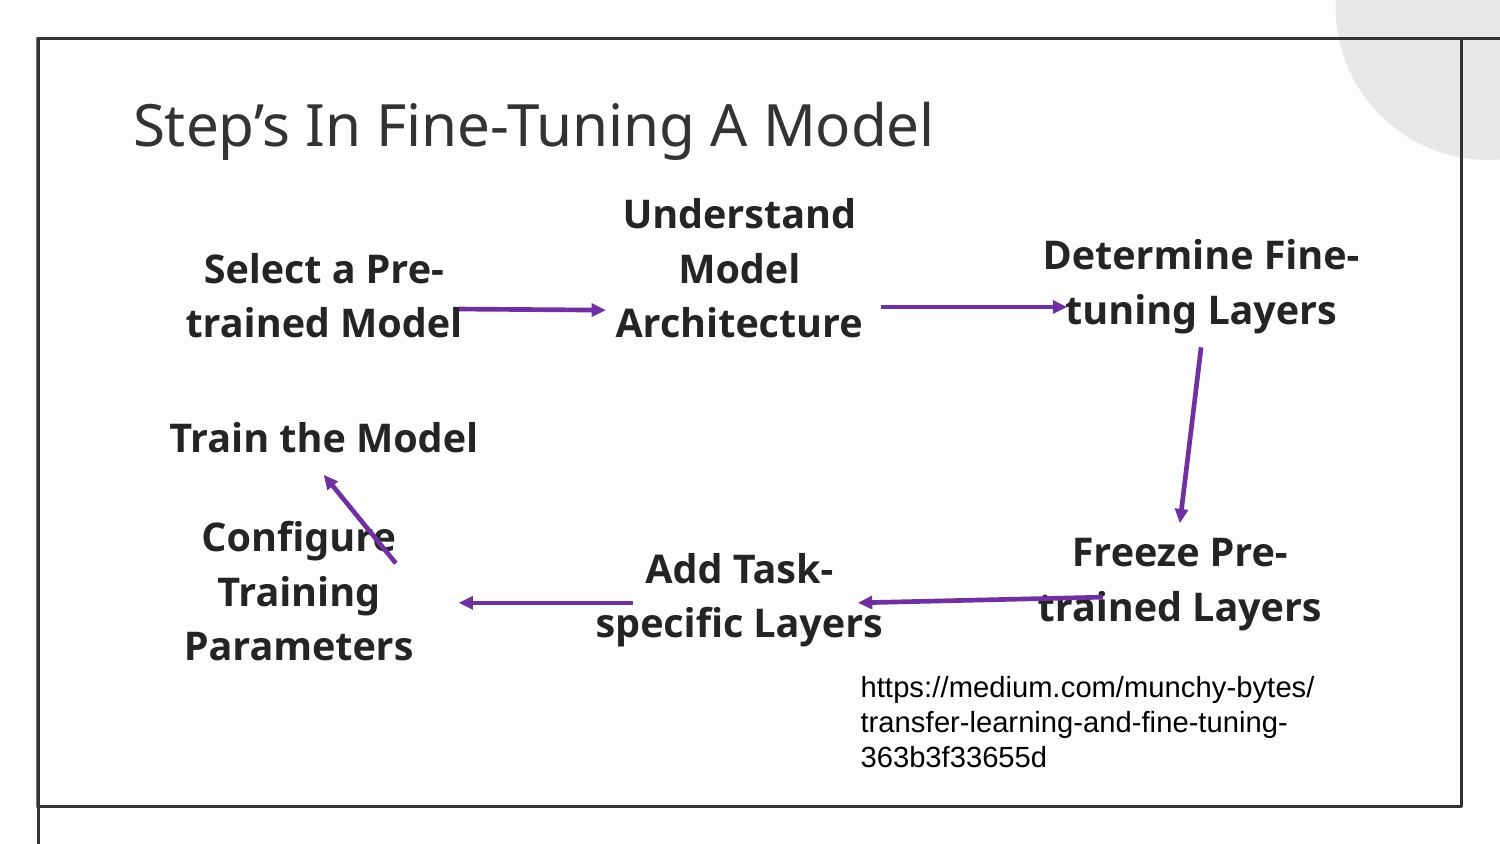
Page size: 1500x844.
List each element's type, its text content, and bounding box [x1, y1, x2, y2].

text_box https://medium.com/munchy-bytes/transfer-learning-and-fine-tuning-363b3f33655d [845, 660, 1382, 781]
subtitle Select a Pre-trained Model [143, 279, 505, 361]
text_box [1179, 347, 1202, 524]
title Step’s In Fine-Tuning A Model [118, 72, 1382, 167]
subtitle Configure Training Parameters [118, 602, 480, 684]
subtitle Understand Model Architecture [558, 279, 921, 361]
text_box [857, 596, 1104, 603]
subtitle Add Task-specific Layers [558, 579, 921, 661]
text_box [323, 474, 397, 564]
subtitle Determine Fine-tuning Layers [1020, 266, 1382, 348]
subtitle Freeze Pre-trained Layers [999, 563, 1361, 645]
text_box Train the Model [143, 394, 505, 475]
